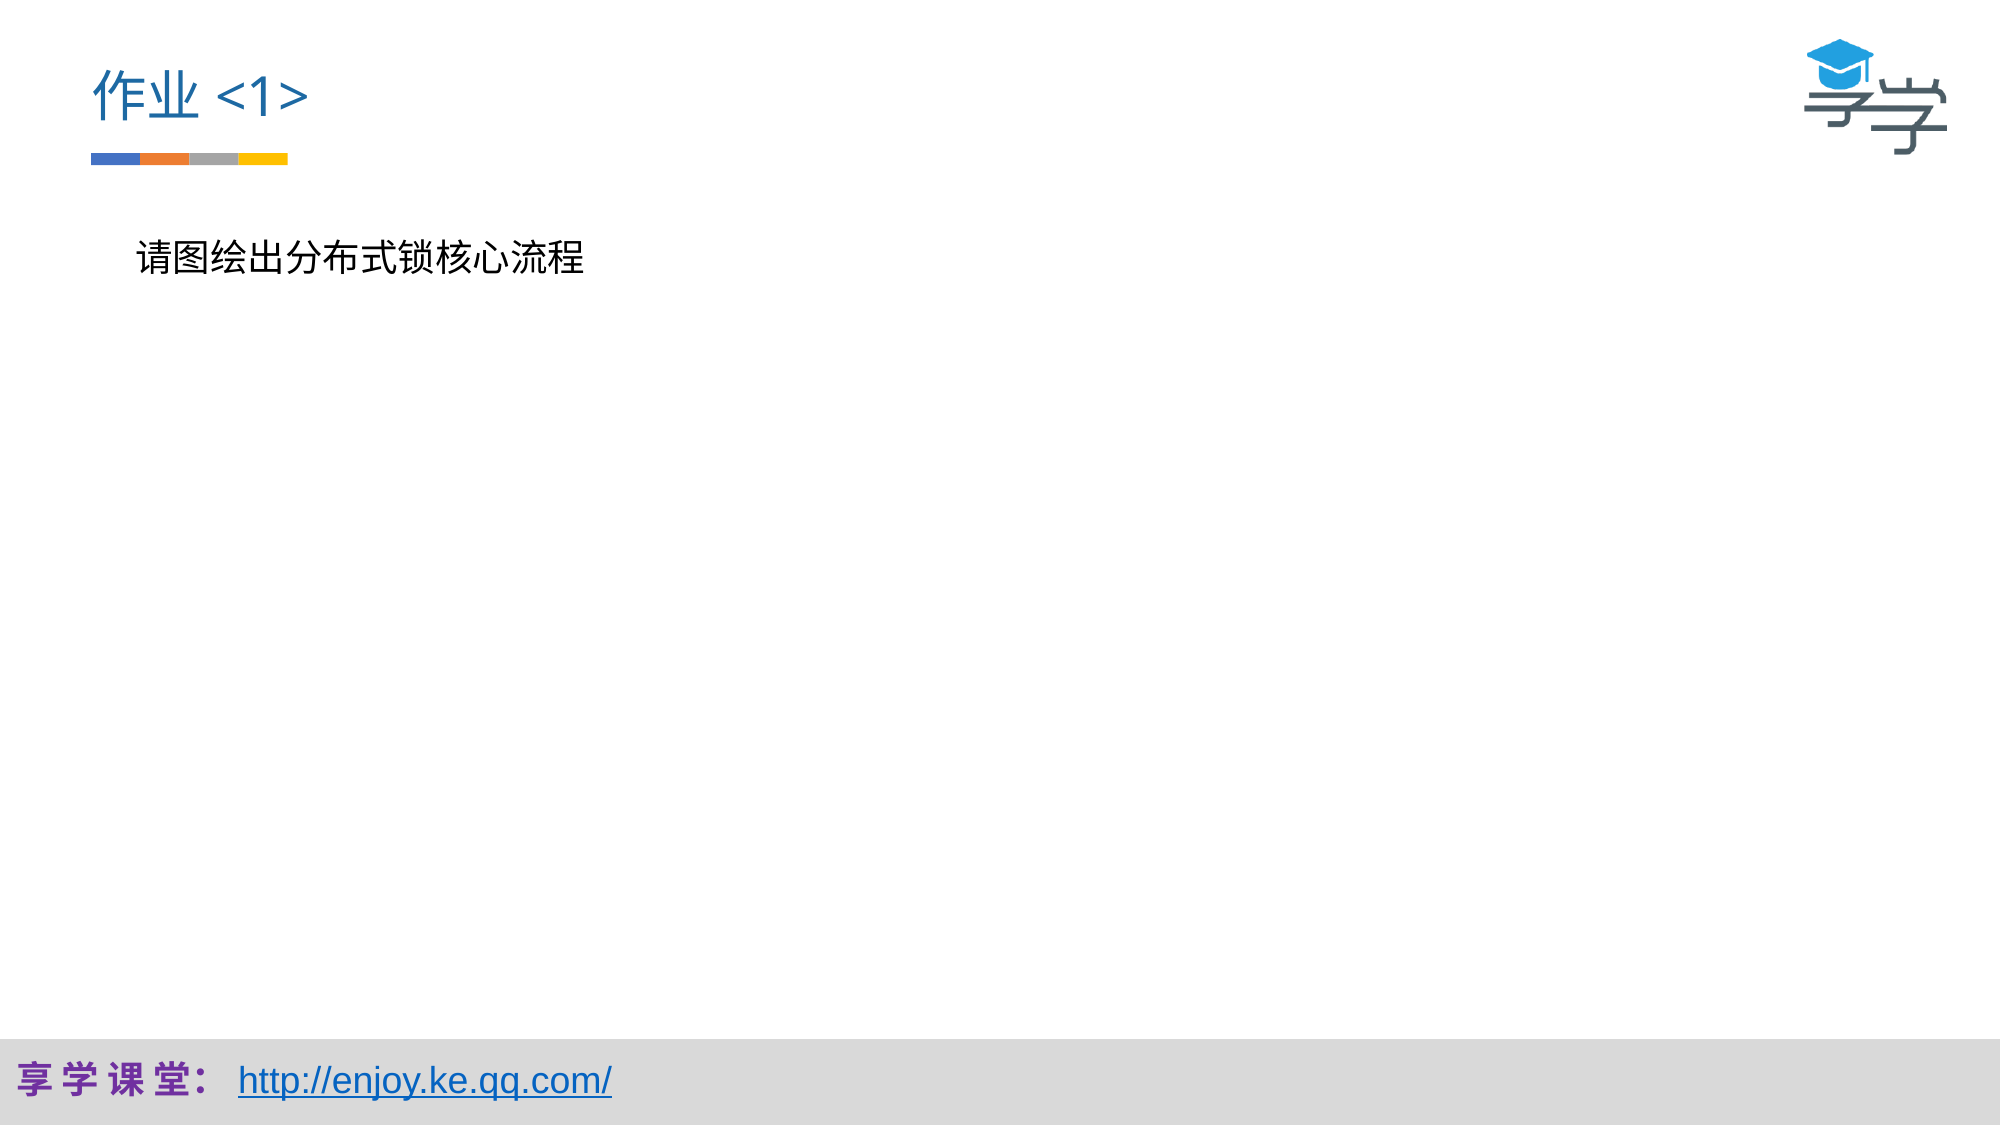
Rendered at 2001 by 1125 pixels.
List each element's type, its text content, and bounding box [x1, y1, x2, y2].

text_box 作业<1> [90, 60, 1796, 128]
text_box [90, 152, 288, 166]
picture [1799, 20, 1952, 173]
text_box 请图绘出分布式锁核心流程 [54, 204, 1266, 377]
